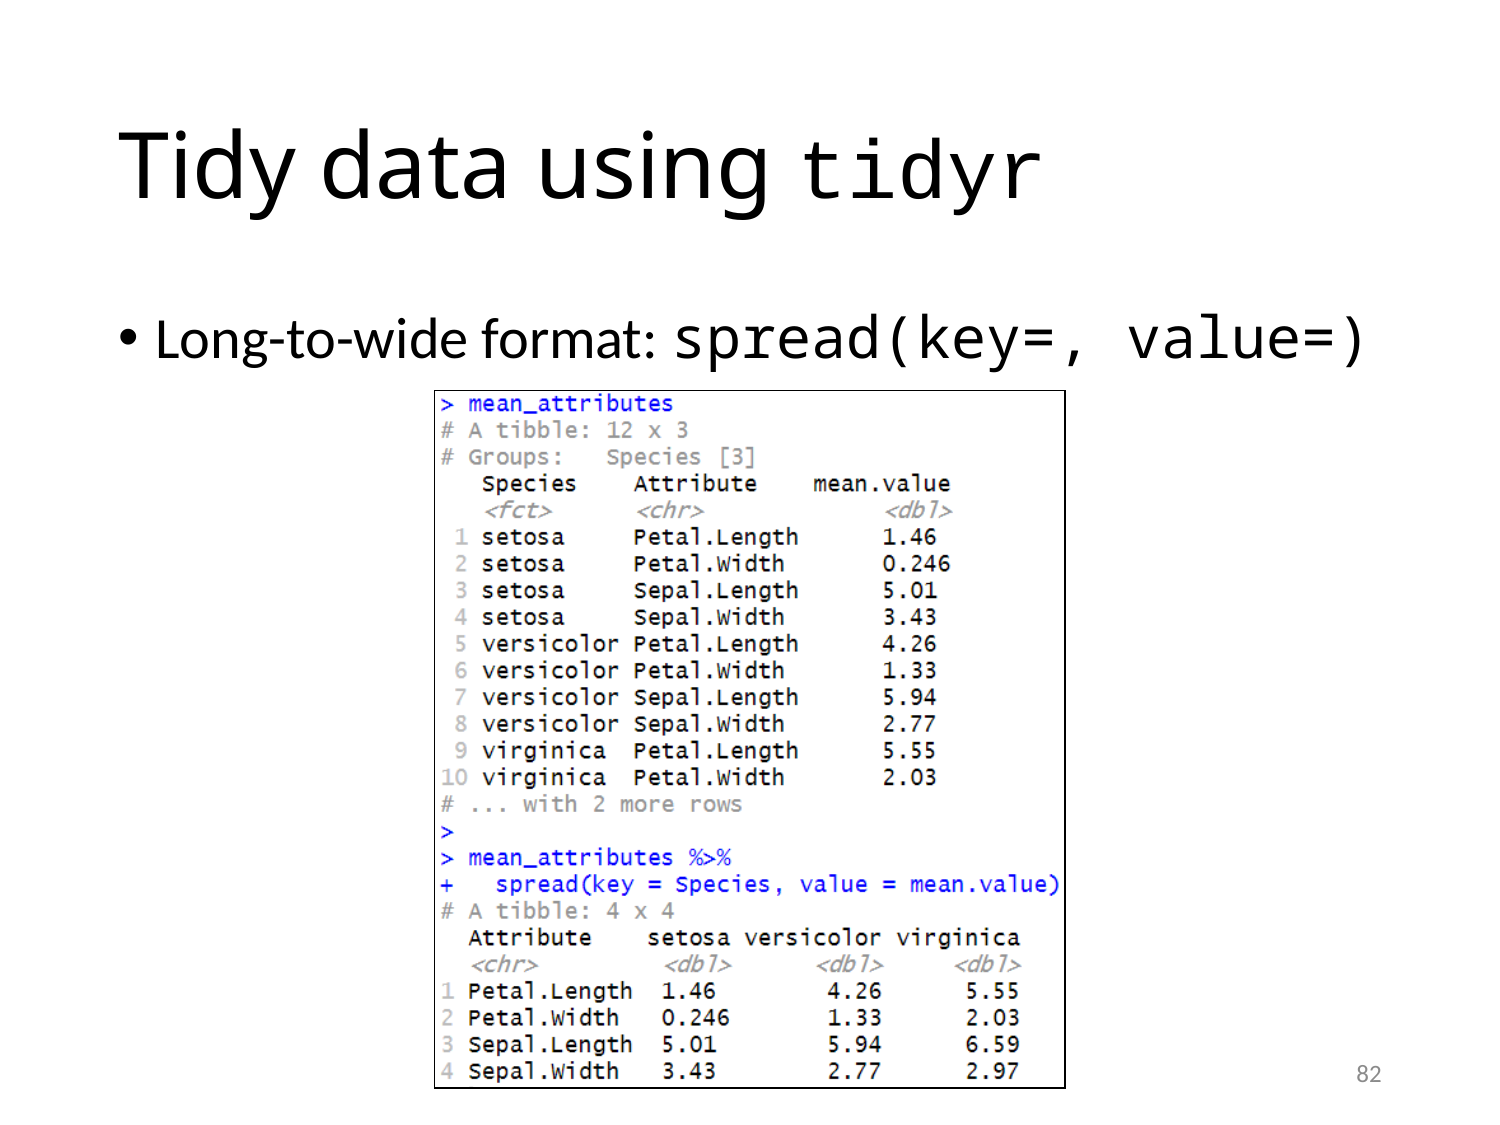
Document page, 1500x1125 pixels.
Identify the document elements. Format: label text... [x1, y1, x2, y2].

picture [435, 391, 1065, 1088]
slide_number 82 [1059, 1042, 1397, 1103]
title Tidy data using tidyr [103, 59, 1397, 278]
list Long-to-wide format: spread(key=, value=) [103, 301, 1397, 1015]
